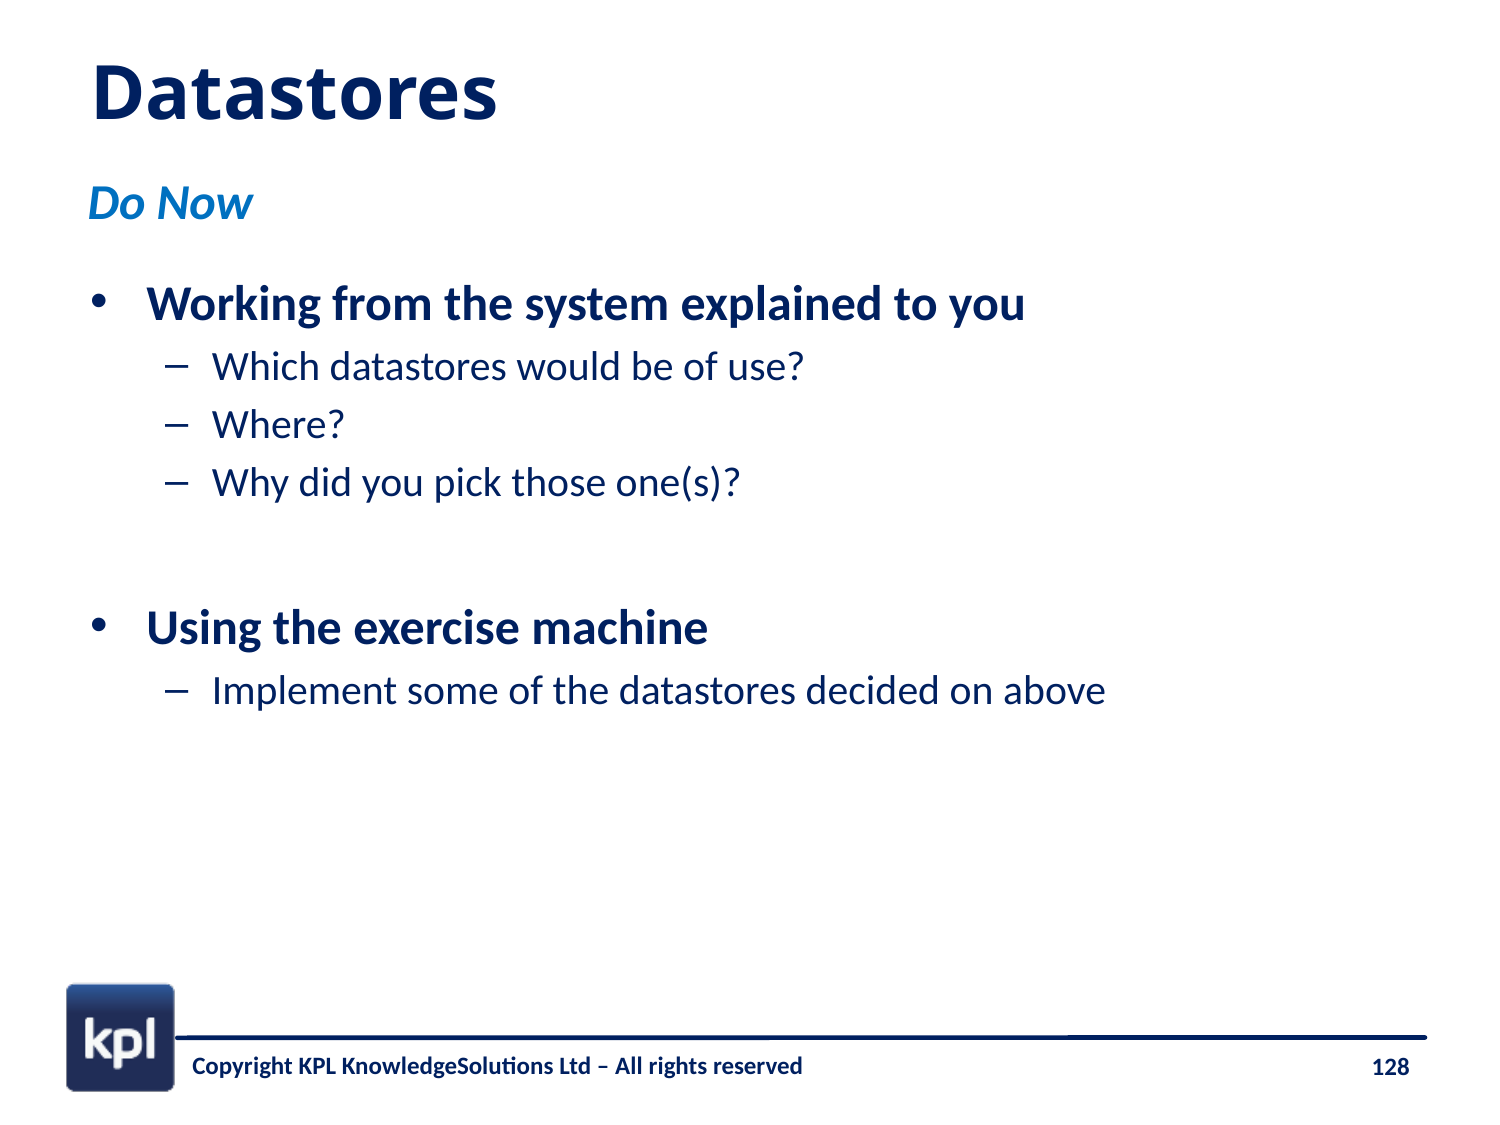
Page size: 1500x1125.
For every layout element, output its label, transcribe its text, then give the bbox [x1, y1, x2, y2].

slide_number 128 [987, 1042, 1425, 1103]
footer Copyright KPL KnowledgeSolutions Ltd – All rights reserved [177, 1050, 963, 1110]
picture [62, 980, 178, 1095]
list Working from the system explained to you Which datastores would be of use? Where? Why did you pick those one(s)? Using the exercise machine Implement some of the datastores decided on above [75, 262, 1425, 1013]
list Do Now [72, 162, 1423, 238]
title Datastores [75, 43, 1471, 136]
